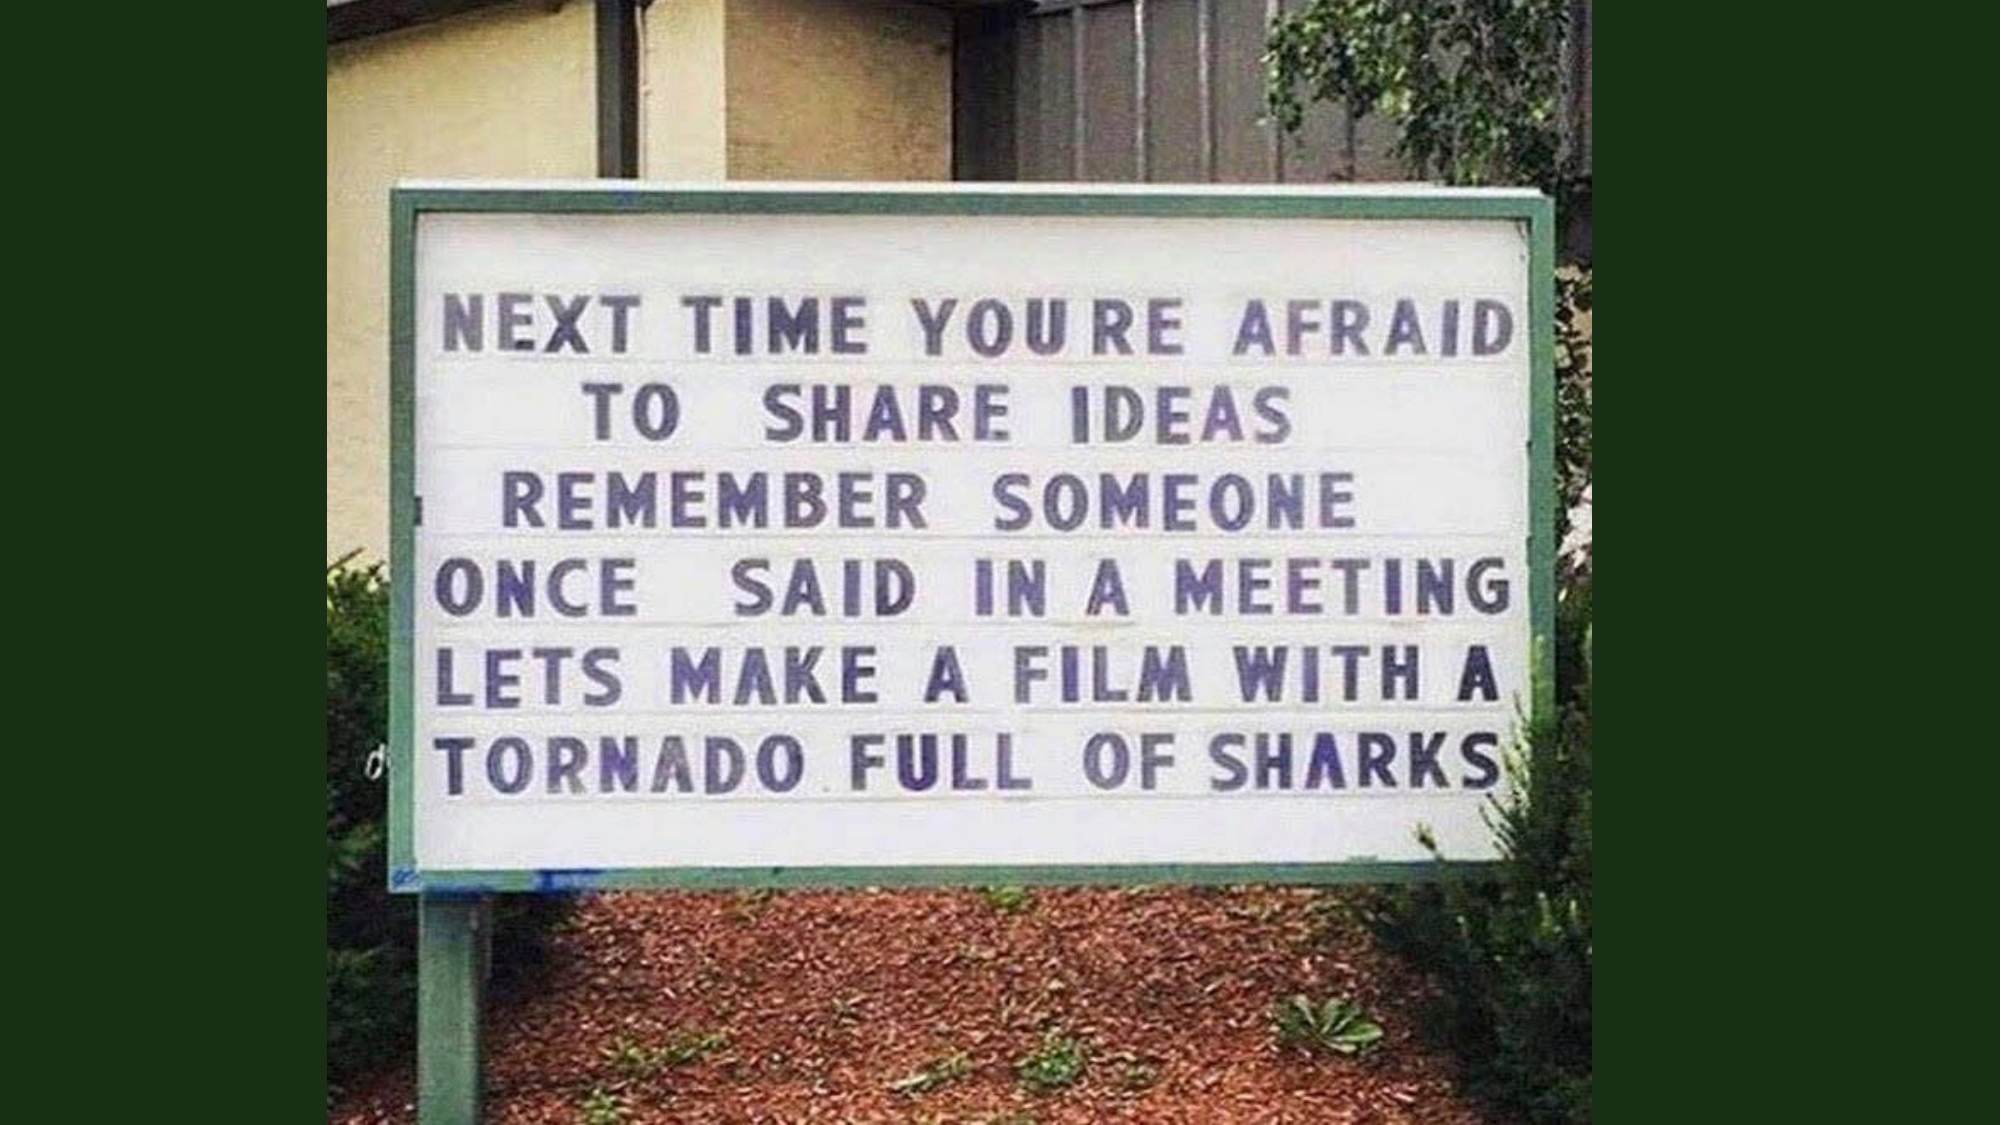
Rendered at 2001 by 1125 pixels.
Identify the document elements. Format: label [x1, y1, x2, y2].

list [327, 0, 1592, 1125]
